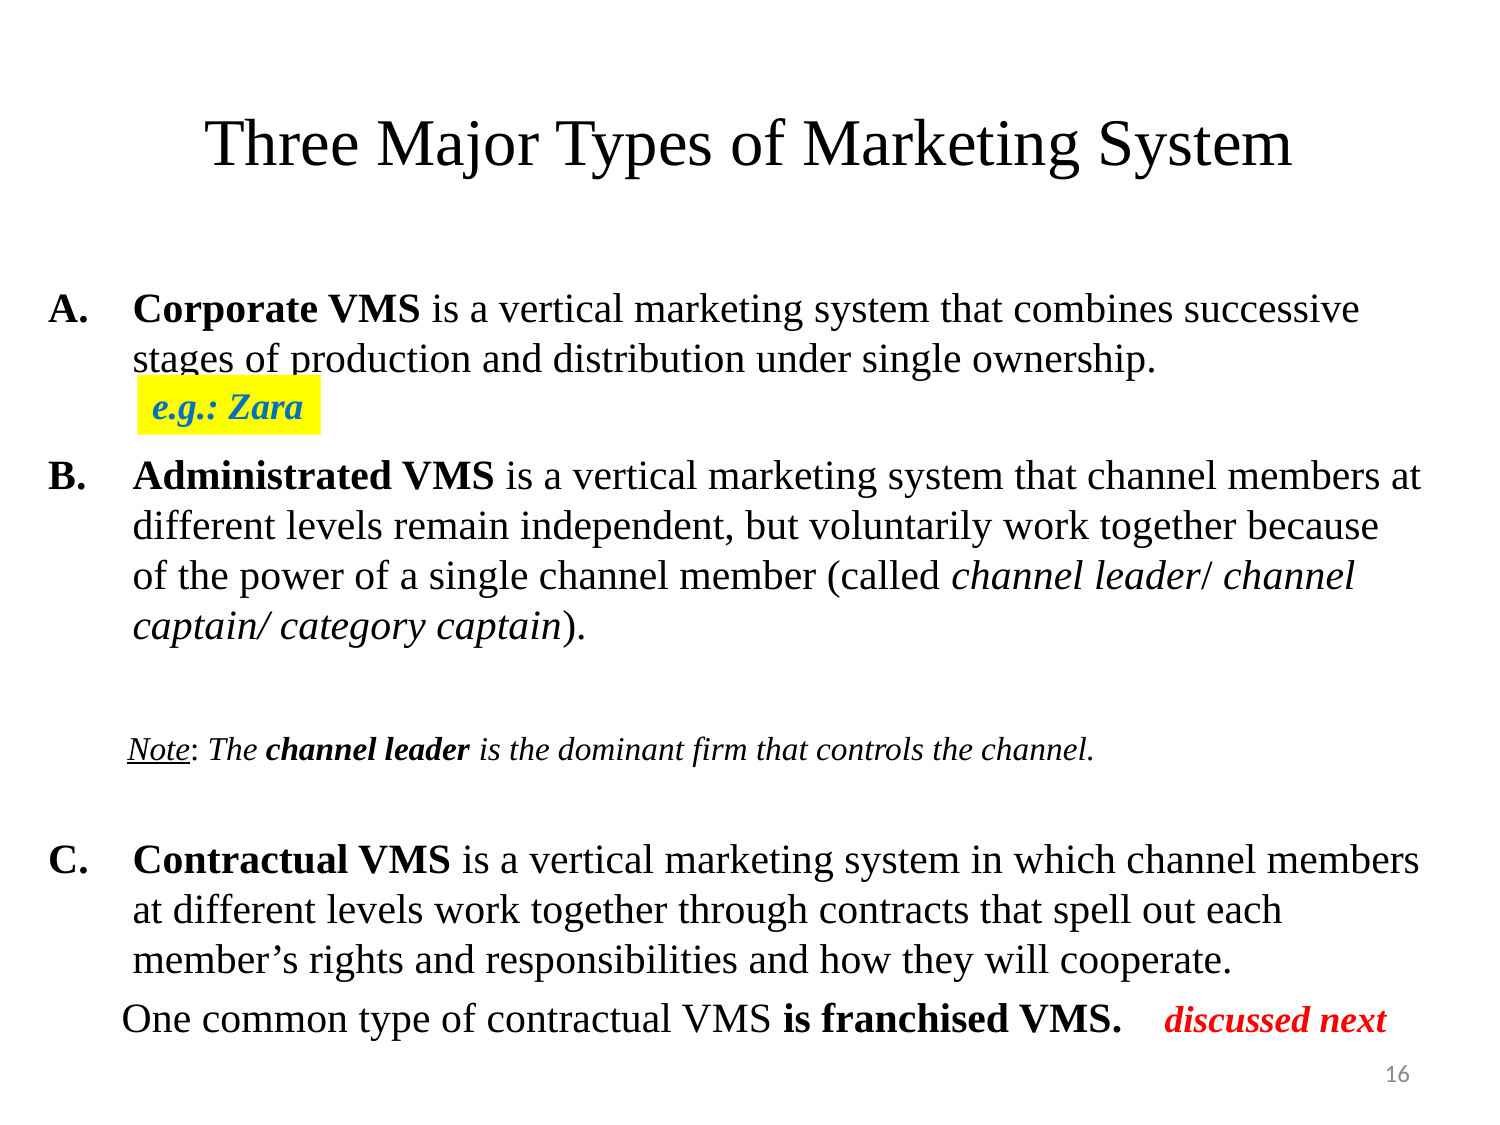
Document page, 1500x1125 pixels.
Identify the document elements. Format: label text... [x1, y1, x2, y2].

text_box discussed next [1149, 987, 1403, 1042]
list Corporate VMS is a vertical marketing system that combines successive stages of production and distribution under single ownership. Administrated VMS is a vertical marketing system that channel members at different levels remain independent, but voluntarily work together because of the power of a single channel member (called channel leader/ channel captain/ category captain). Contractual VMS is a vertical marketing system in which channel members at different levels work together through contracts that spell out each member’s rights and responsibilities and how they will cooperate. One common type of contractual VMS is franchised VMS. [33, 273, 1441, 1050]
slide_number 16 [1074, 1042, 1425, 1103]
text_box e.g.: Zara [137, 374, 321, 435]
title Three Major Types of Marketing System [75, 45, 1425, 233]
text_box Note: The channel leader is the dominant firm that controls the channel. [112, 719, 1150, 775]
